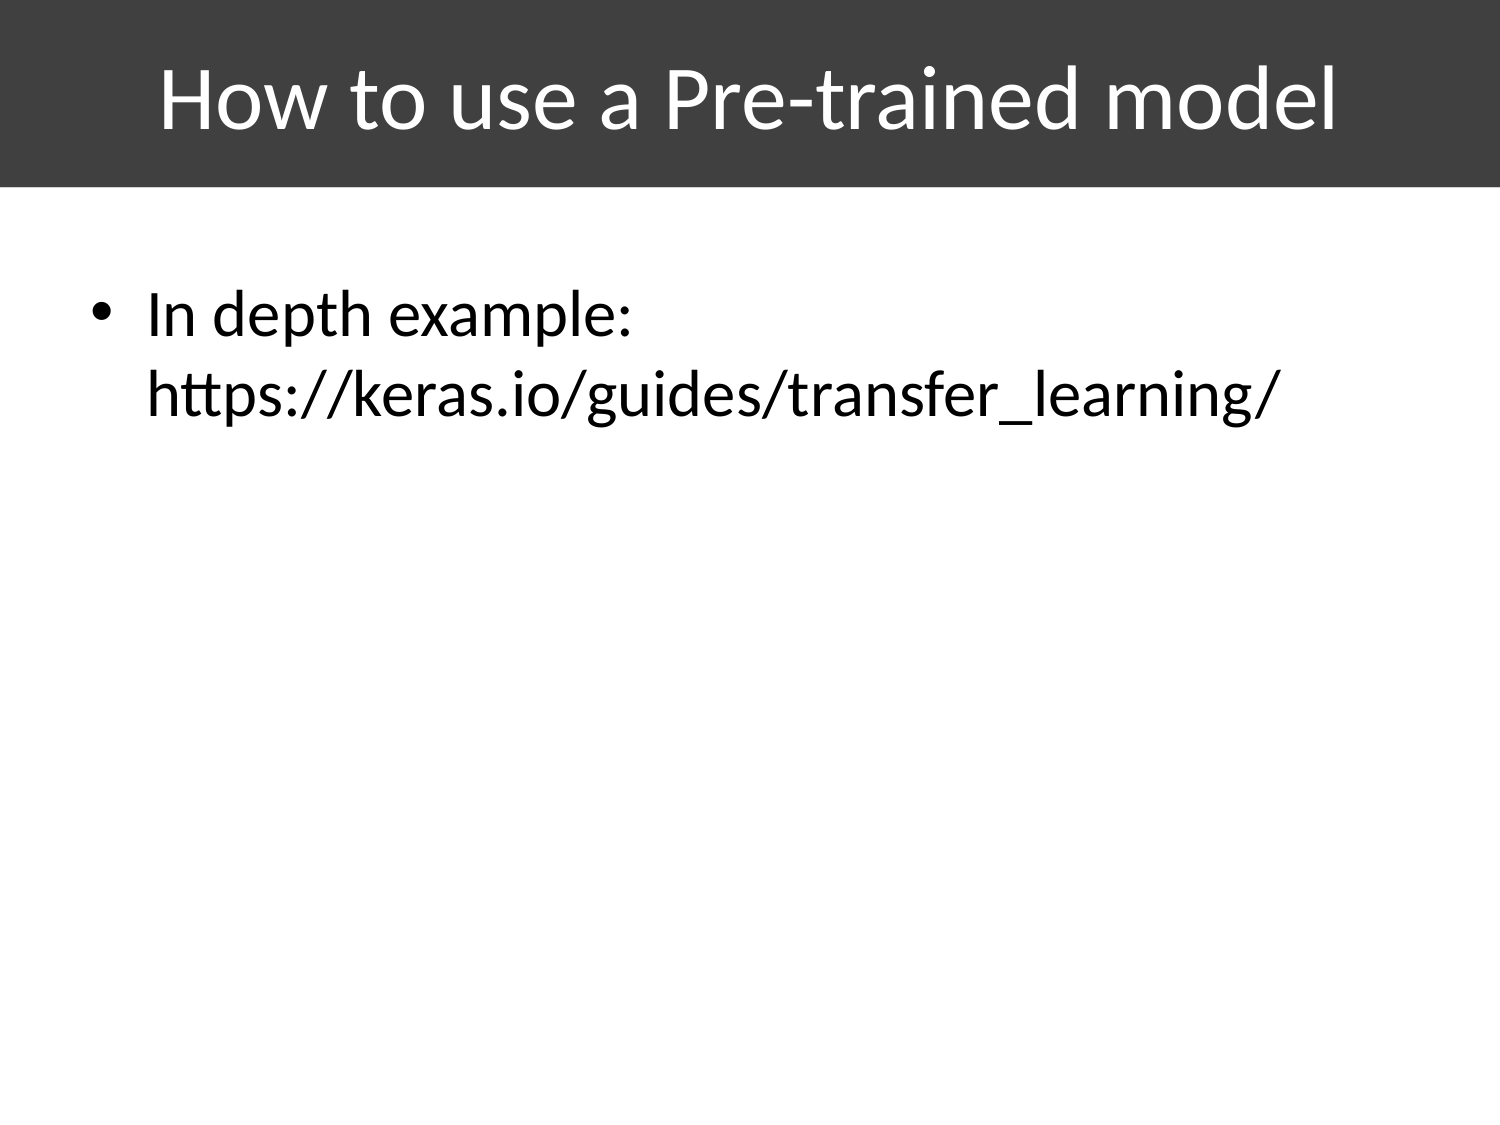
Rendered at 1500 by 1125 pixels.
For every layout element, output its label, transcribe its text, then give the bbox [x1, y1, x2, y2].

list In depth example: https://keras.io/guides/transfer_learning/ [75, 262, 1425, 1005]
title How to use a Pre-trained model [0, 0, 1500, 188]
